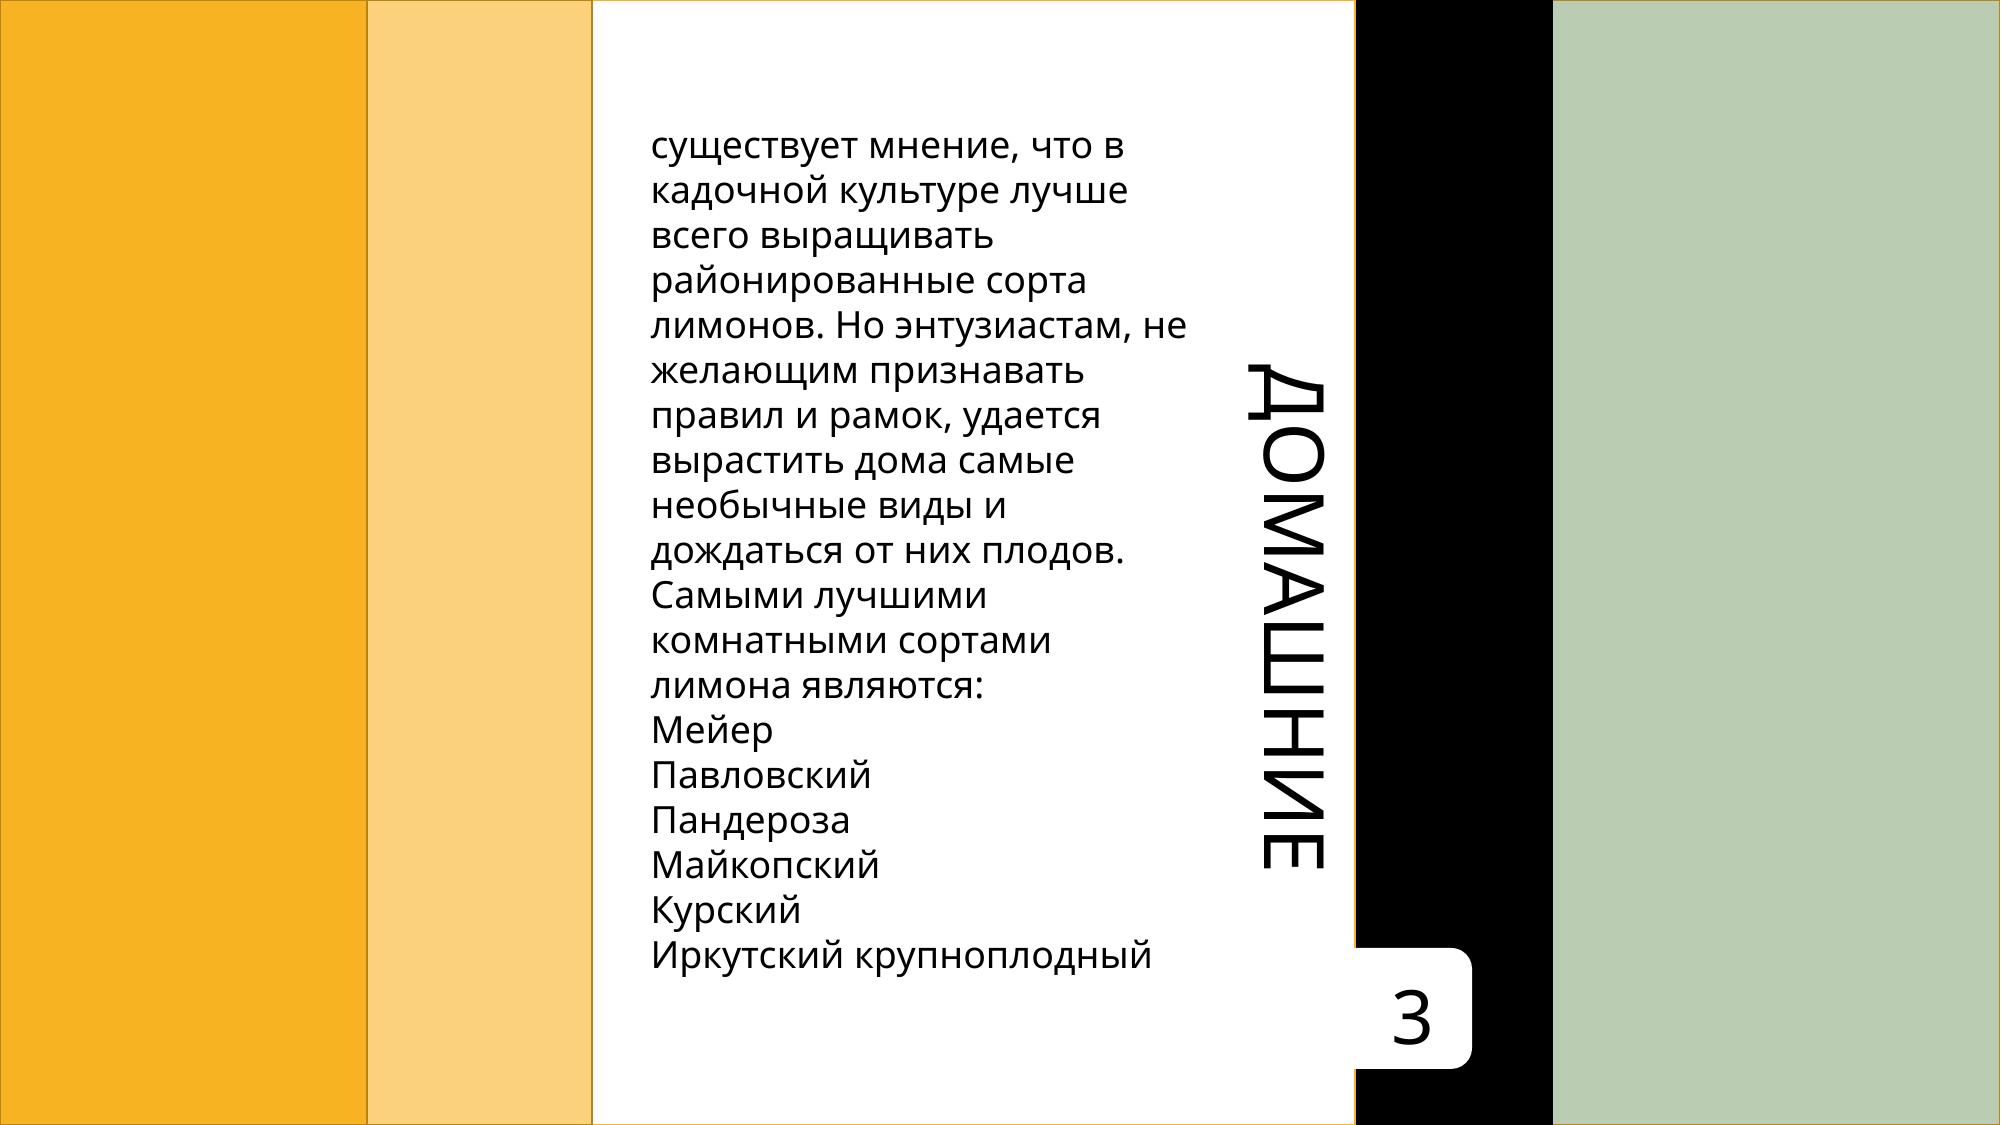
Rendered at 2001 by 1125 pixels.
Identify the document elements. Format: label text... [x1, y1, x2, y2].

text_box существует мнение, что в кадочной культуре лучше всего выращивать районированные сорта лимонов. Но энтузиастам, не желающим признавать правил и рамок, удается вырастить дома самые необычные виды и дождаться от них плодов. Самыми лучшими комнатными сортами лимона являются: Мейер Павловский Пандероза Майкопский Курский Иркутский крупноплодный [635, 114, 1217, 984]
text_box [368, 0, 593, 1125]
text_box ДОМАШНИЕ [1240, 349, 1355, 1084]
text_box [593, 0, 1356, 1125]
text_box [1332, 947, 1471, 1069]
text_box [0, 0, 368, 1125]
text_box [1553, 0, 2000, 1125]
text_box 3 [1376, 961, 1472, 1067]
text_box [1356, 0, 1553, 1125]
